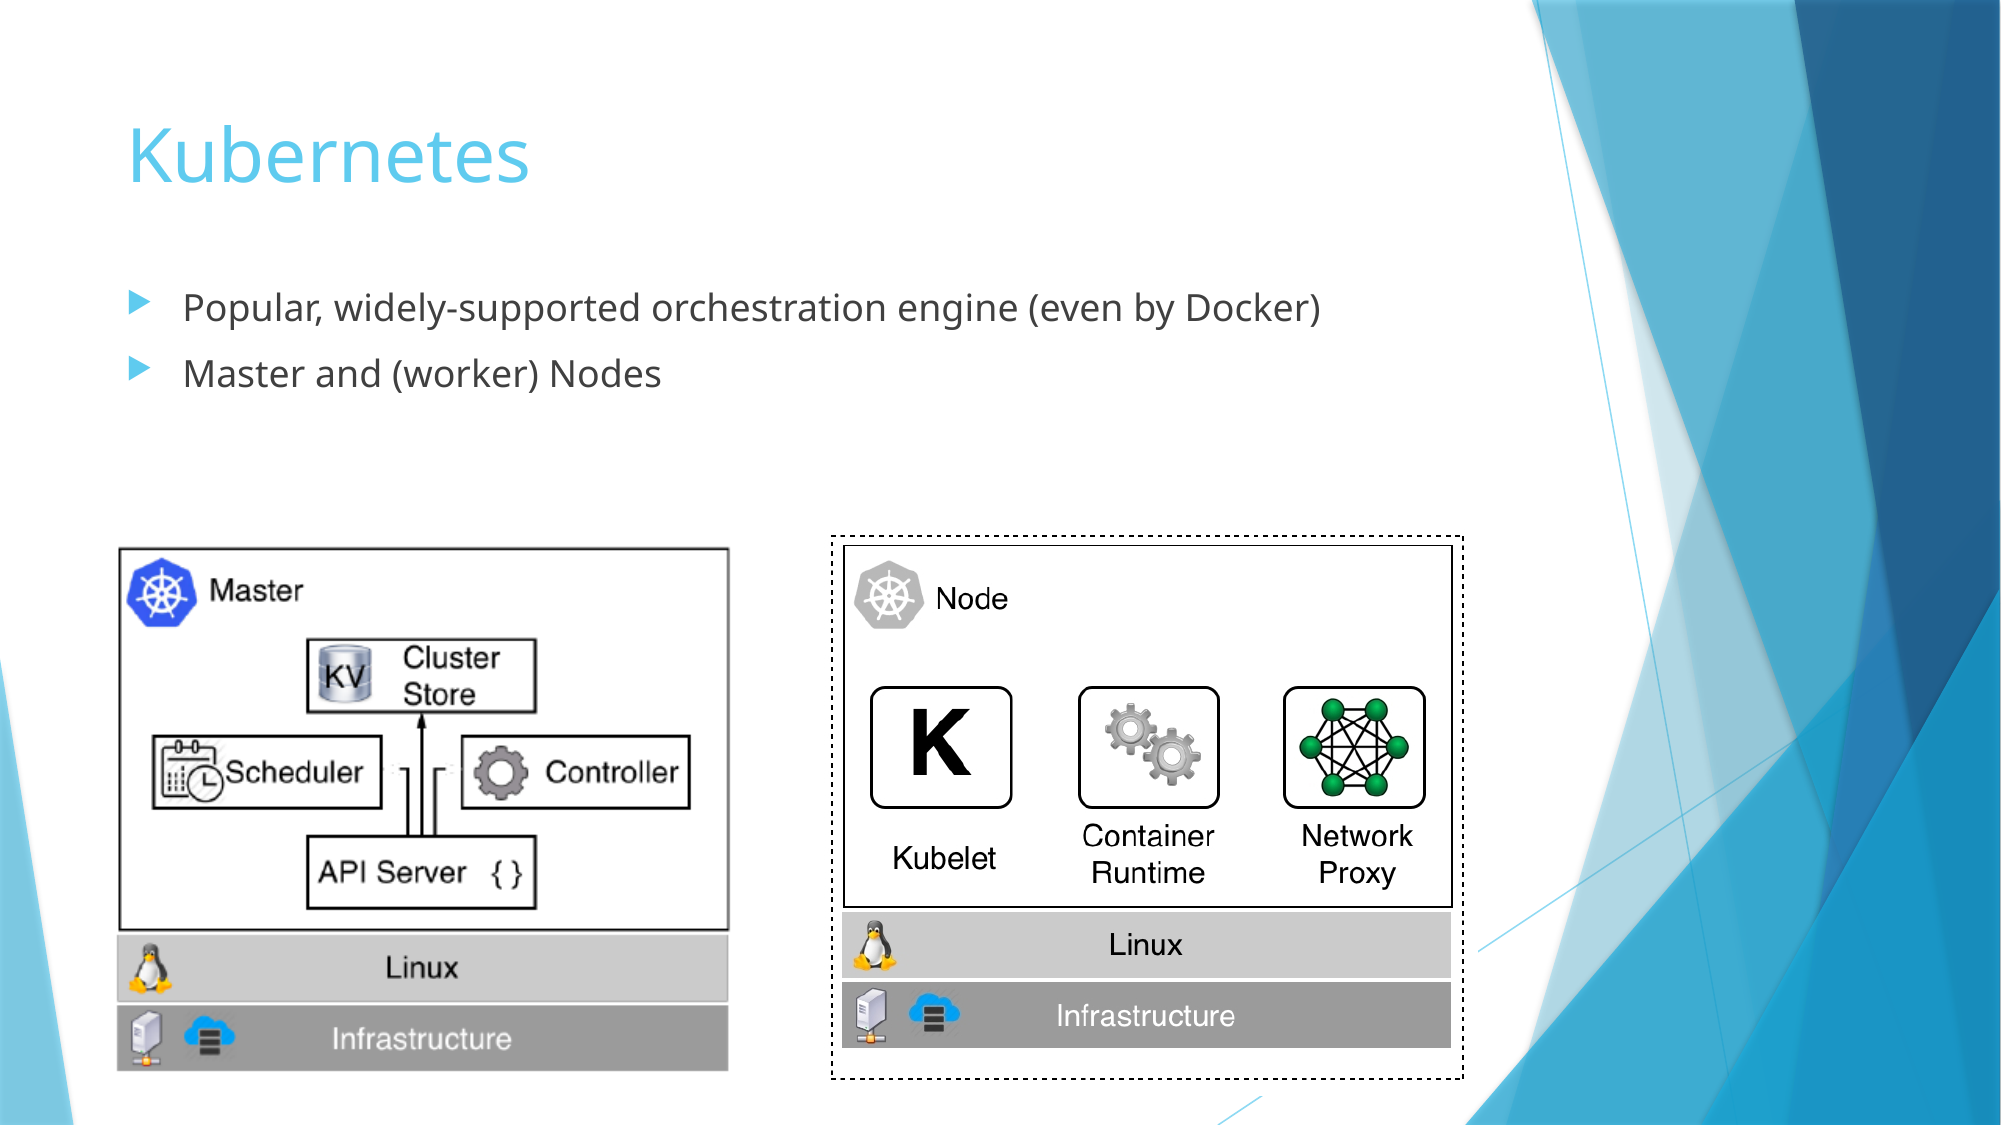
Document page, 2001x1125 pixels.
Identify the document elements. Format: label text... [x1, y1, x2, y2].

picture [110, 540, 739, 1076]
picture [815, 520, 1479, 1096]
list Popular, widely-supported orchestration engine (even by Docker) Master and (worker) Nodes [111, 276, 1522, 991]
title Kubernetes [111, 99, 1522, 276]
